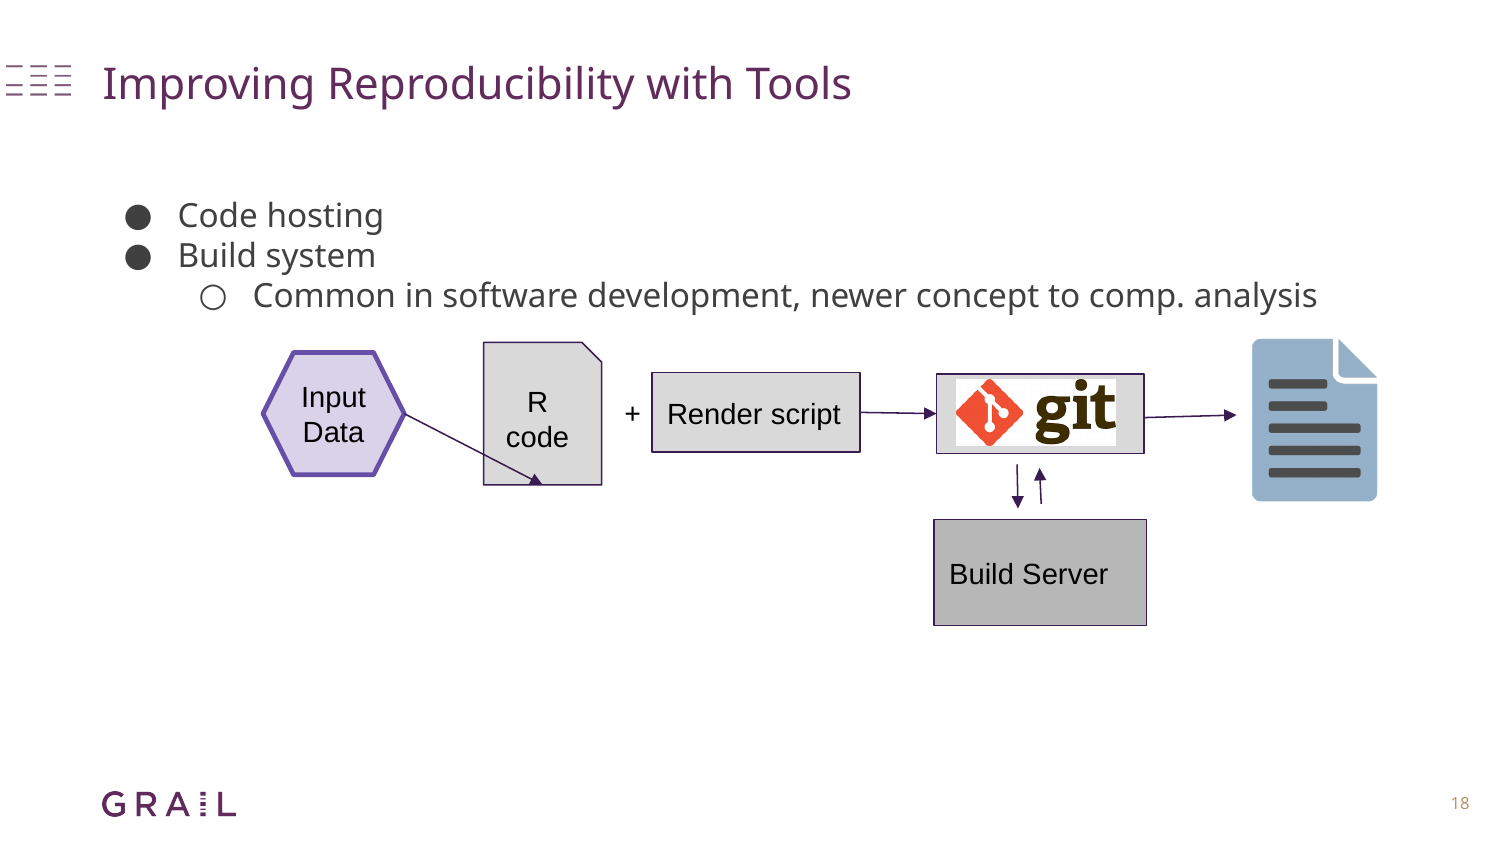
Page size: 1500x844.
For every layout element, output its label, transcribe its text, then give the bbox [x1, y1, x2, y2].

picture [956, 379, 1116, 446]
picture [0, 59, 77, 101]
text_box Build Server [934, 519, 1147, 626]
text_box Input Data [262, 352, 404, 475]
text_box [936, 373, 1145, 454]
text_box + [609, 380, 665, 447]
picture [102, 791, 236, 817]
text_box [1144, 414, 1210, 418]
text_box Render script [652, 372, 860, 453]
title Improving Reproducibility with Tools [87, 55, 1423, 109]
picture [1215, 323, 1413, 521]
text_box R code [483, 342, 602, 485]
list Code hosting Build system Common in software development, newer concept to comp. analysis [87, 178, 1423, 338]
